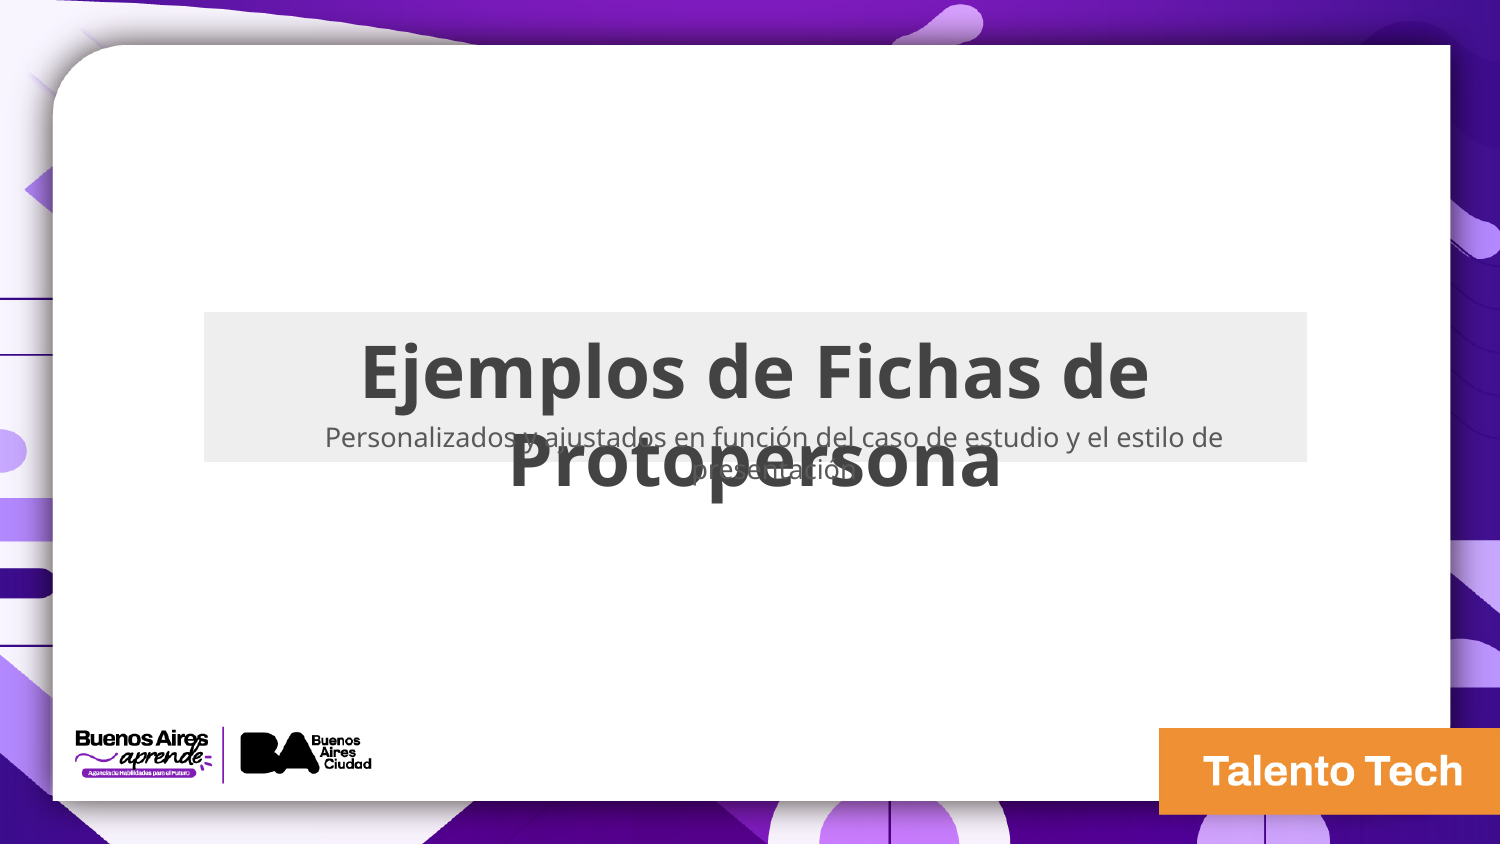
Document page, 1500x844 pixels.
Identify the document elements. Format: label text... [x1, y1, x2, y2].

picture [0, 0, 1500, 844]
text_box Ejemplos de Fichas de Protopersona [203, 310, 1308, 472]
text_box Personalizados y ajustados en función del caso de estudio y el estilo de presentación [240, 404, 1308, 562]
